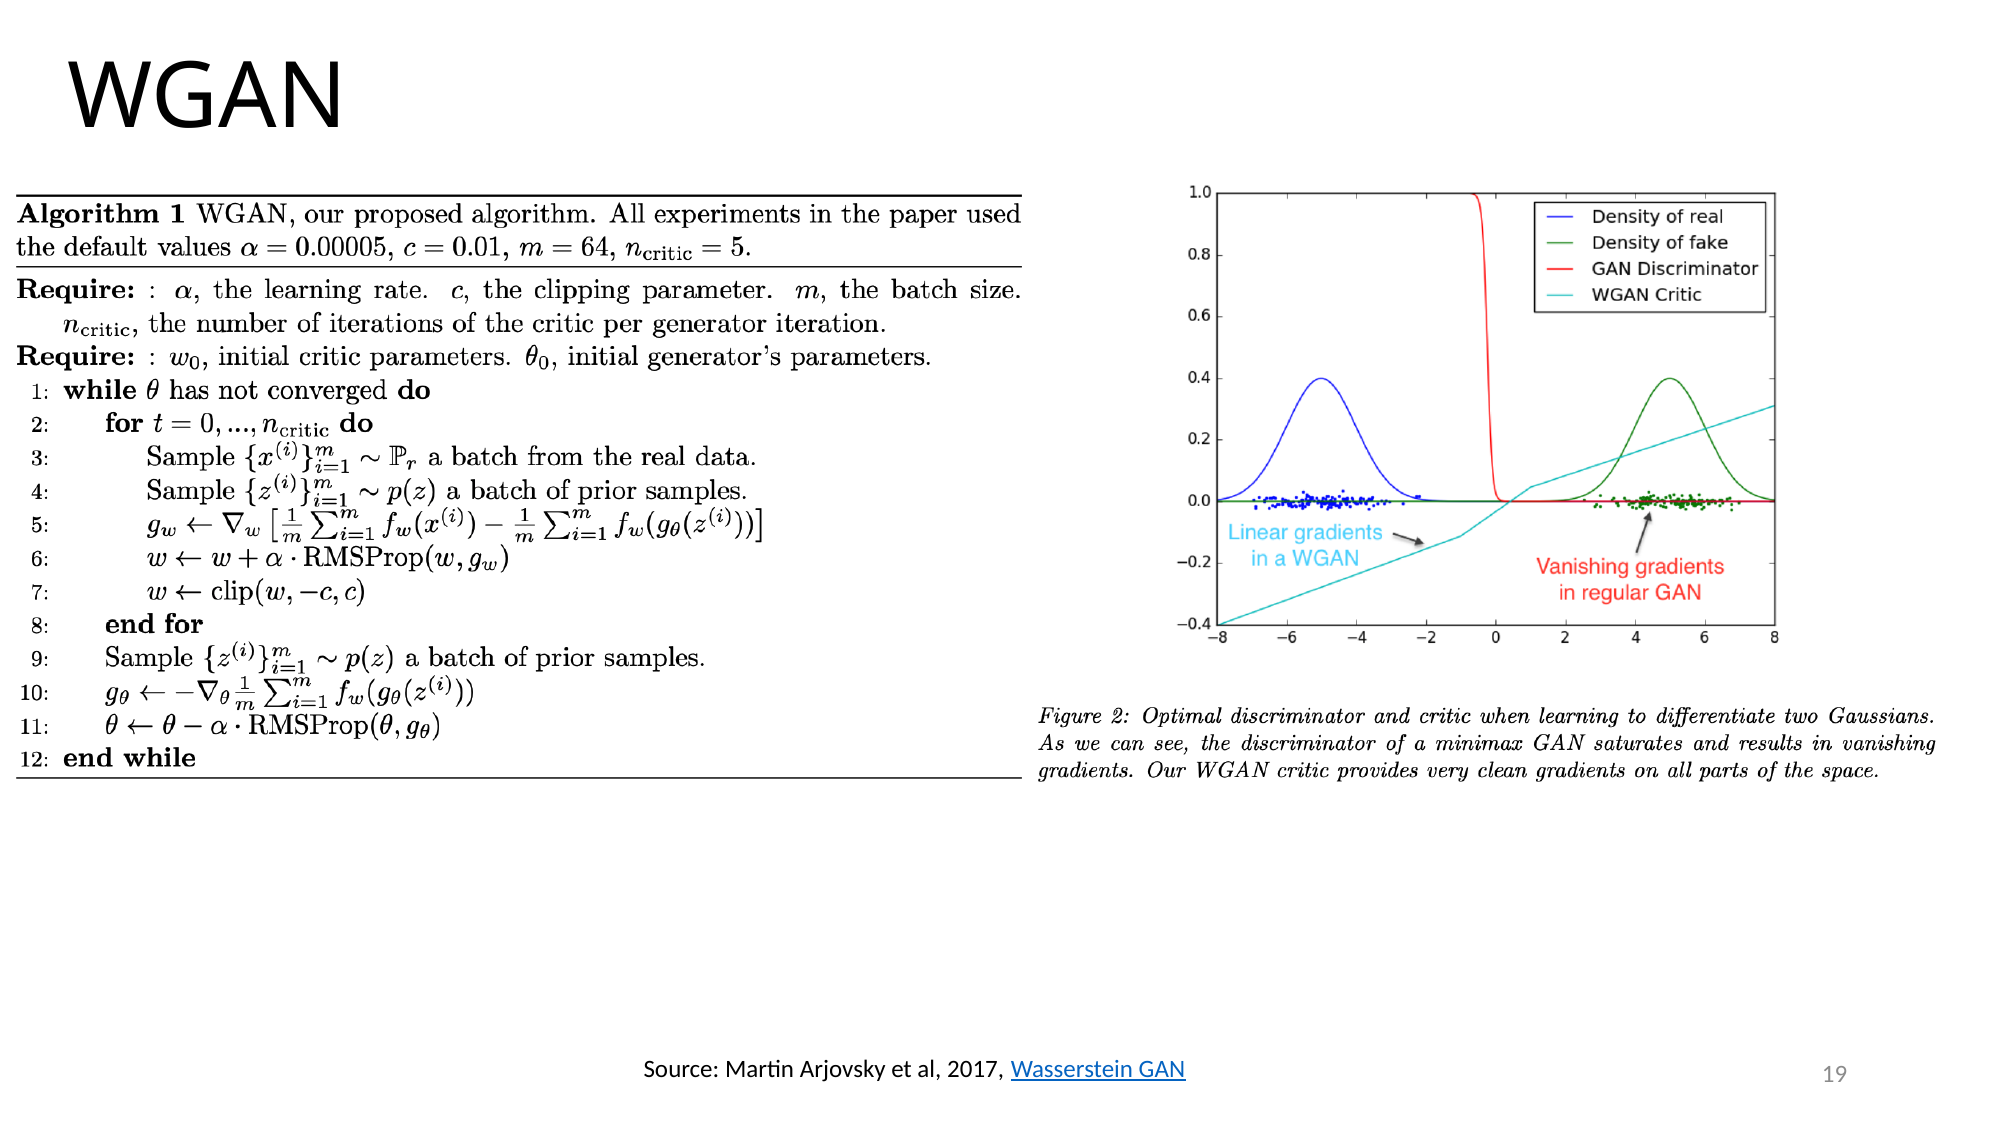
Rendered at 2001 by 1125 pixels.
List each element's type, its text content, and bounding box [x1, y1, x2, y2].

text_box Source: Martin Arjovsky et al, 2017, Wasserstein GAN [628, 1045, 1201, 1090]
title WGAN [52, 34, 1778, 162]
slide_number 19 [1412, 1042, 1863, 1103]
picture [0, 168, 1943, 790]
